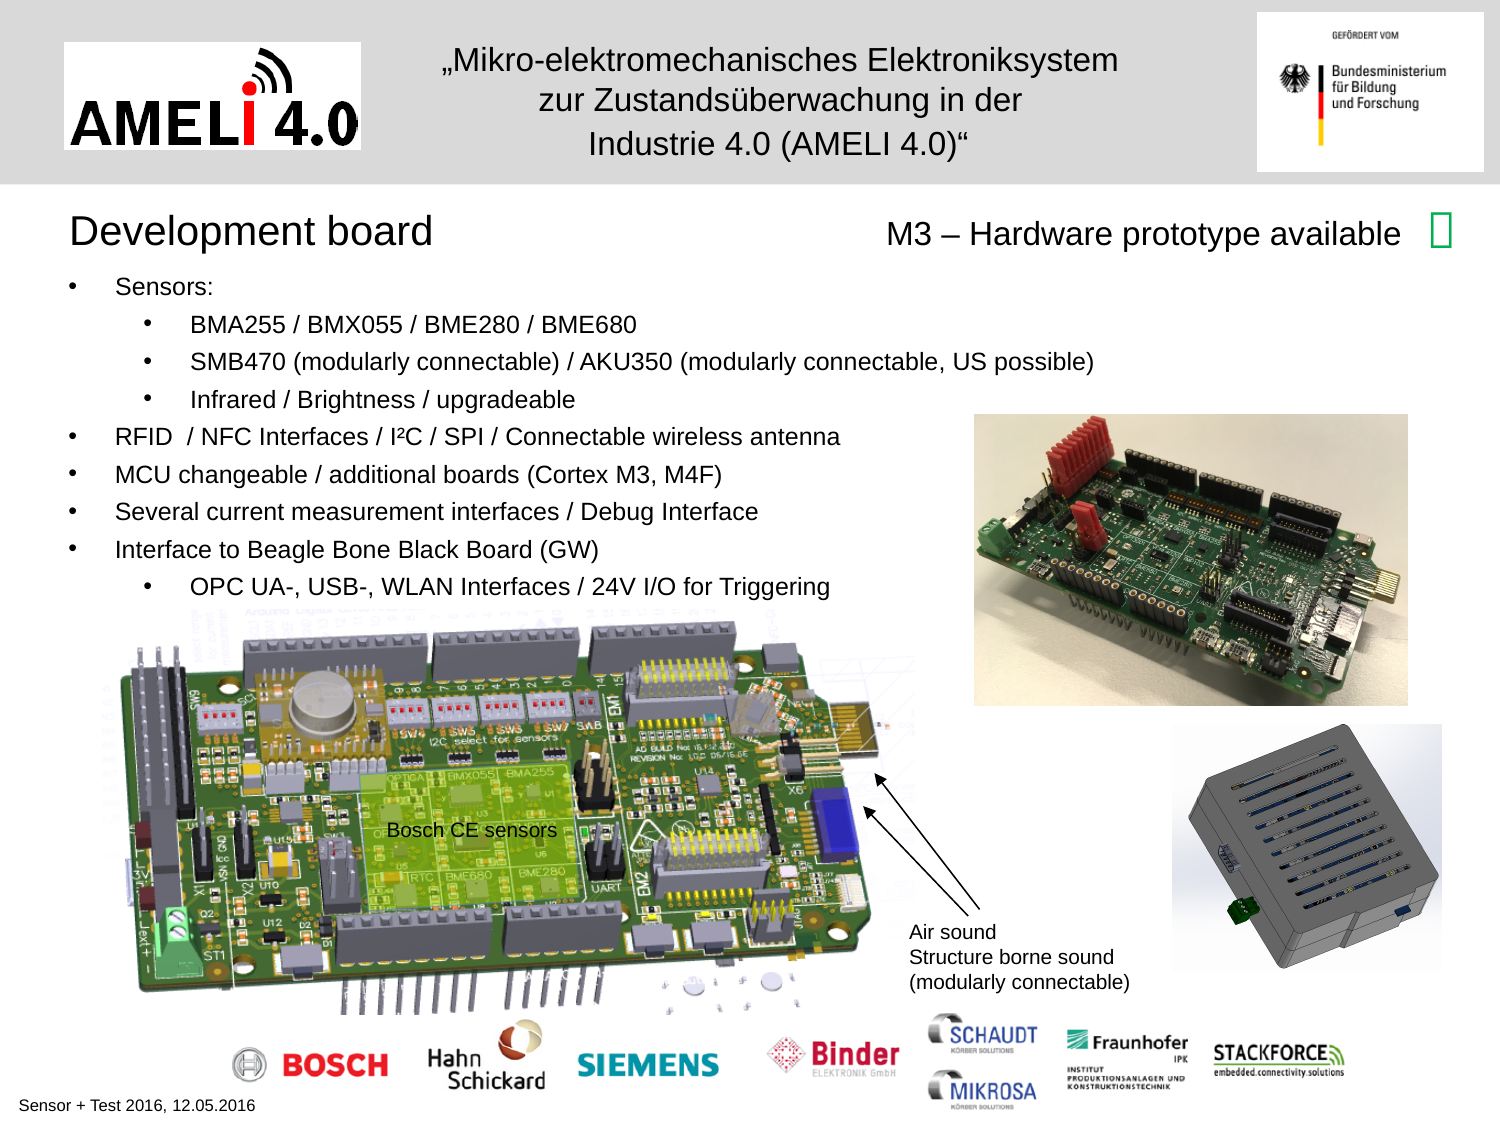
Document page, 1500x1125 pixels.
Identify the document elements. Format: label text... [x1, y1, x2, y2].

picture [1257, 12, 1484, 173]
text_box Development board [54, 196, 449, 262]
text_box Sensor + Test 2016, 12.05.2016 [3, 1087, 272, 1123]
text_box Sensors: BMA255 / BMX055 / BME280 / BME680 SMB470 (modularly connectable) / AKU350 (modularly connectable, US possible) Infrared / Brightness / upgradeable RFID / NFC Interfaces / I²C / SPI / Connectable wireless antenna MCU changeable / additional boards (Cortex M3, M4F) Several current measurement interfaces / Debug Interface Interface to Beagle Bone Black Board (GW) OPC UA-, USB-, WLAN Interfaces / 24V I/O for Triggering [68, 273, 219, 424]
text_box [862, 805, 872, 917]
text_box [874, 772, 980, 910]
picture [1172, 723, 1442, 972]
text_box  [1411, 191, 1472, 267]
picture [102, 609, 1352, 1112]
picture [64, 42, 361, 151]
text_box „Mikro-elektromechanisches Elektroniksystem zur Zustandsüberwachung in der Industrie 4.0 (AMELI 4.0)“ [395, 30, 1176, 201]
picture [974, 414, 1408, 707]
text_box [0, 0, 1500, 187]
text_box M3 – Hardware prototype available [871, 204, 1411, 260]
text_box Air sound Structure borne sound (modularly connectable) [918, 929, 1060, 1011]
